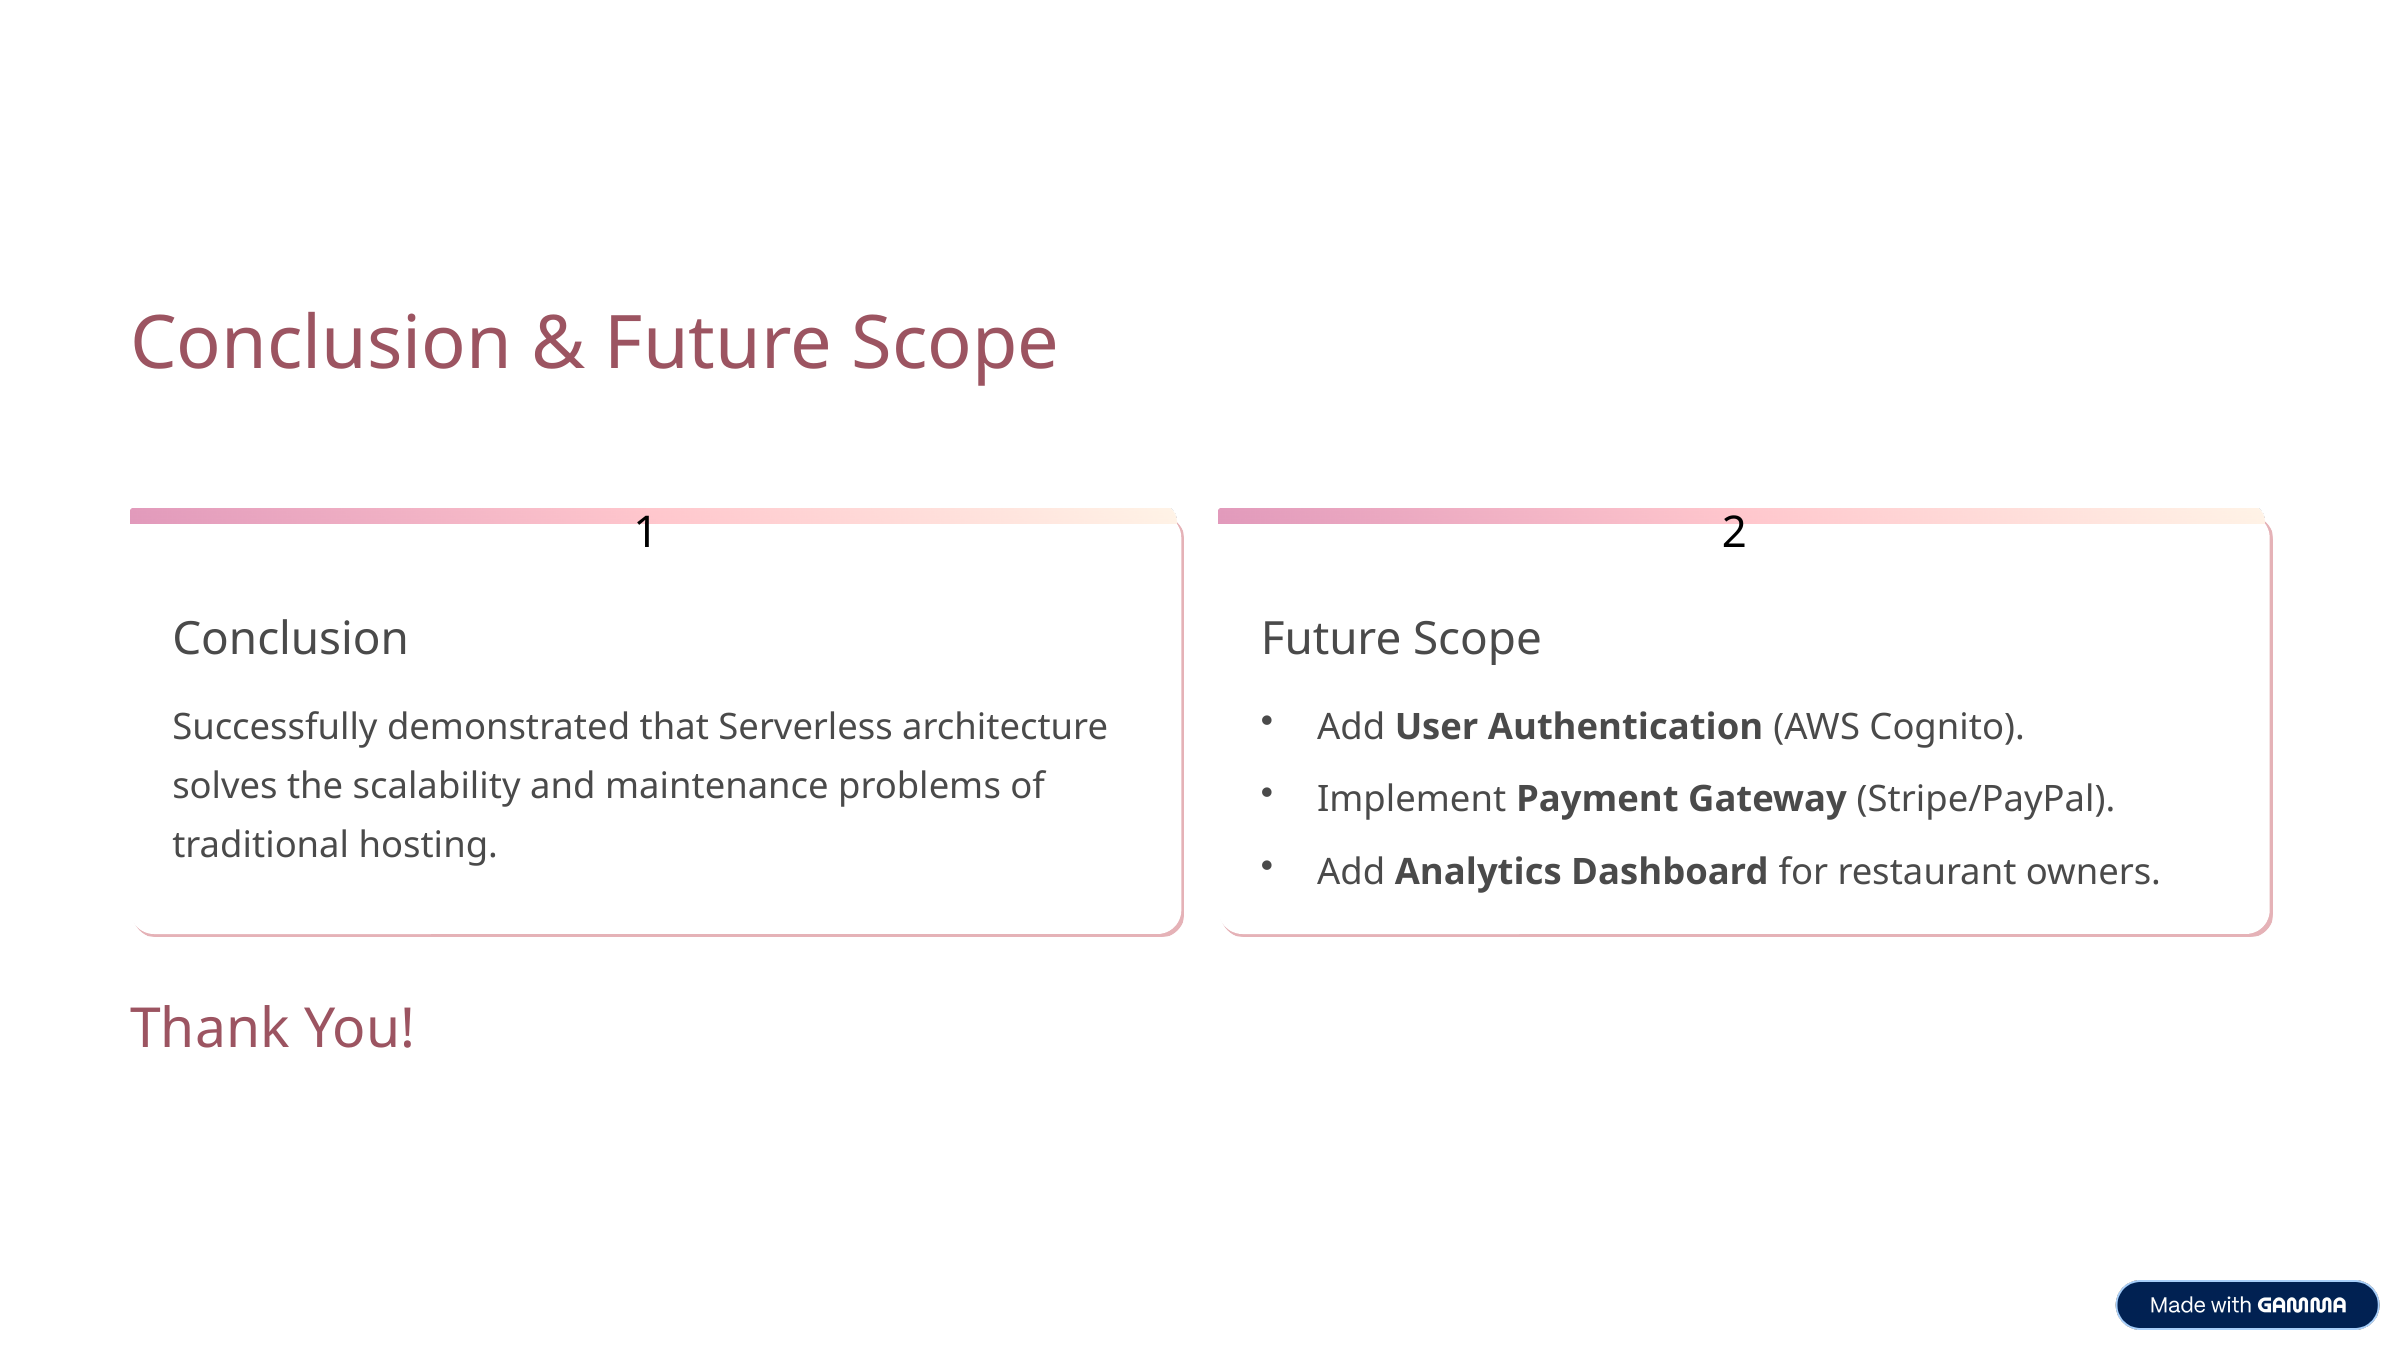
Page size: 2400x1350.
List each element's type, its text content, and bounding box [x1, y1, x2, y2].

text_box Future Scope [1260, 606, 1726, 665]
picture [2106, 1271, 2389, 1339]
text_box Implement Payment Gateway (Stripe/PayPal). [1260, 759, 2228, 820]
text_box Add Analytics Dashboard for restaurant owners. [1260, 832, 2228, 892]
text_box Thank You! [130, 989, 689, 1060]
text_box Conclusion & Future Scope [130, 290, 1104, 384]
text_box Conclusion [172, 606, 638, 665]
picture [1218, 457, 2270, 570]
picture [130, 457, 1182, 570]
text_box Successfully demonstrated that Serverless architecture solves the scalability and maintenance problems of traditional hosting. [172, 687, 1140, 866]
text_box [130, 529, 1182, 935]
text_box [1218, 529, 2270, 935]
text_box Add User Authentication (AWS Cognito). [1260, 687, 2228, 747]
